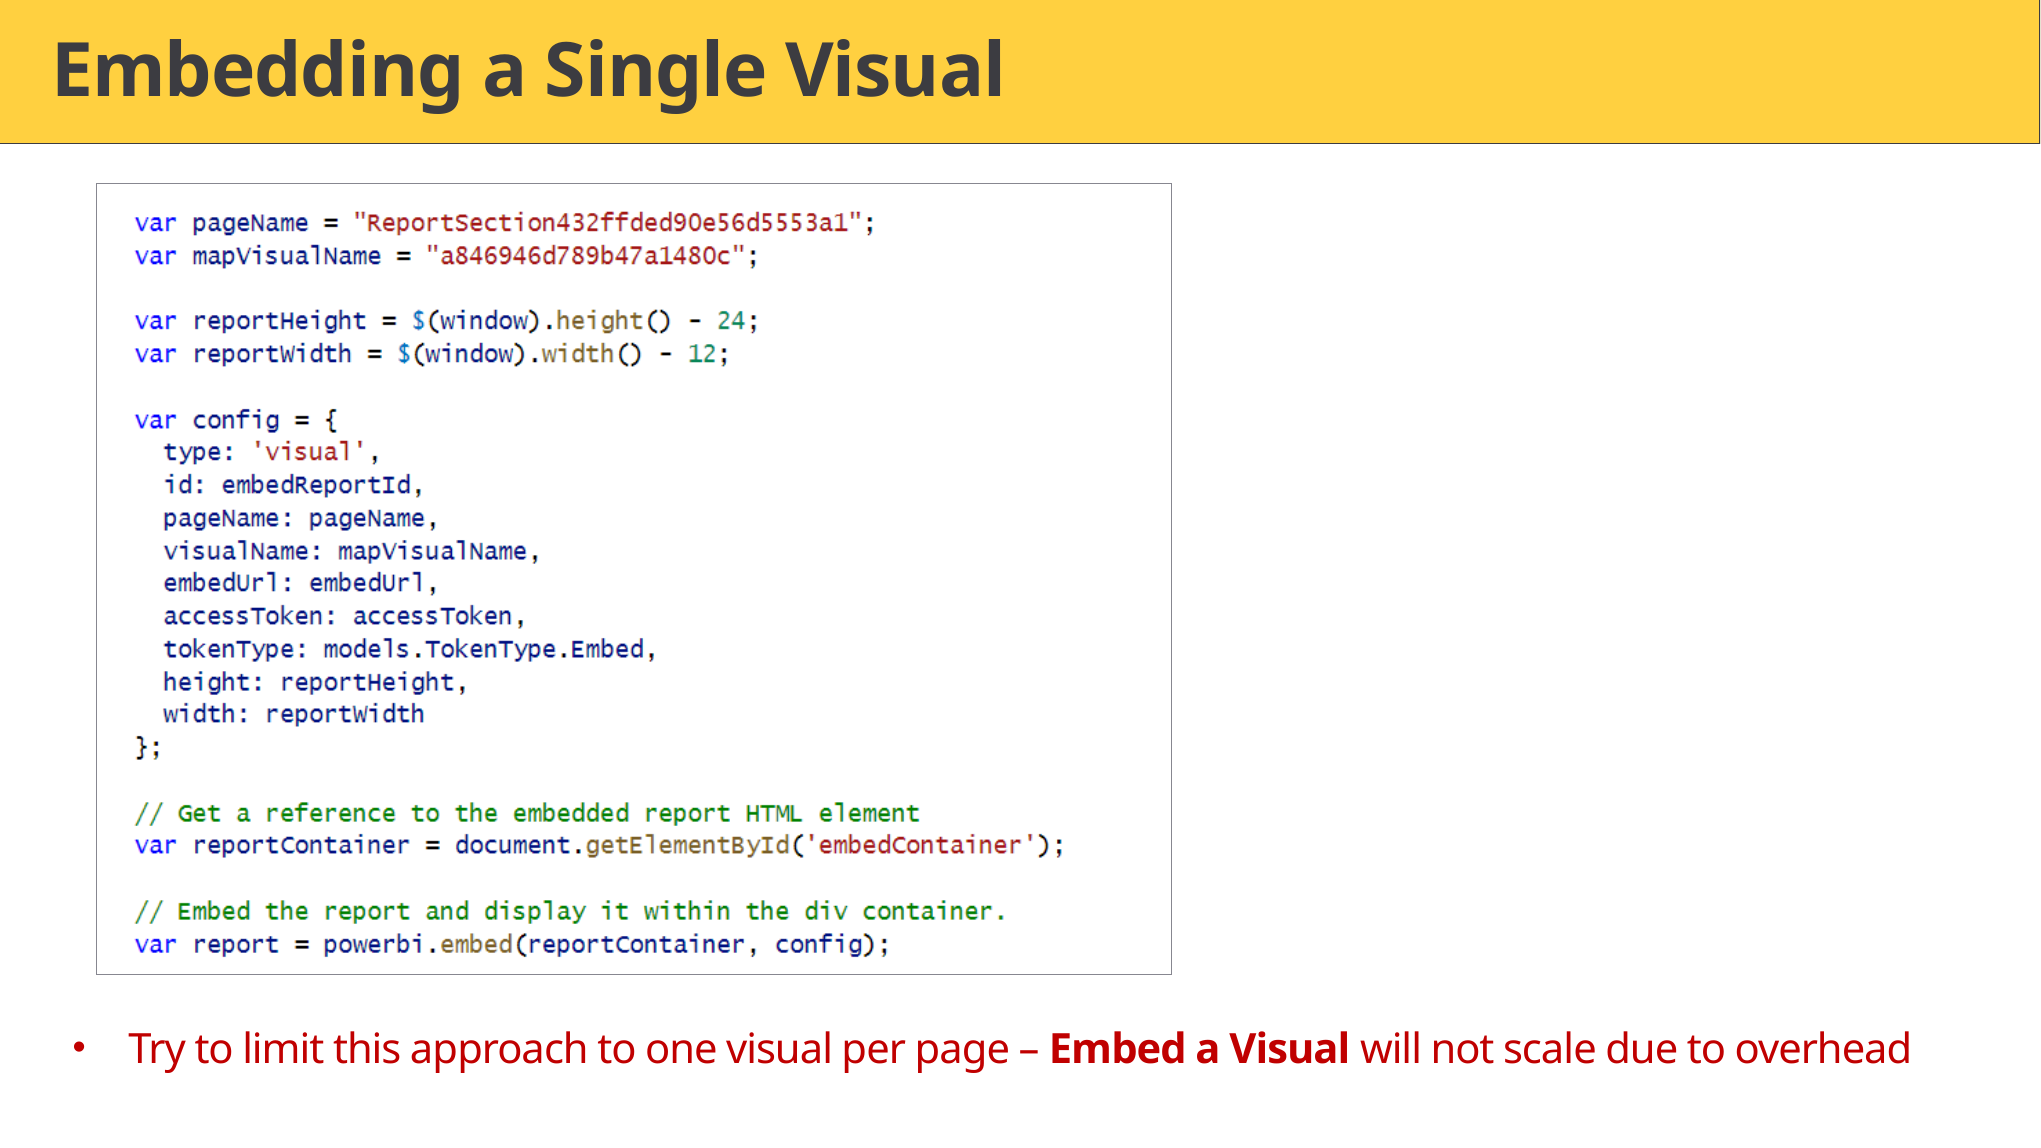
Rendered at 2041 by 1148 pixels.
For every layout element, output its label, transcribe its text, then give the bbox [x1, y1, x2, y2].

title Embedding a Single Visual [51, 31, 1988, 113]
list Try to limit this approach to one visual per page – Embed a Visual will not scale due to overhead [72, 1022, 1917, 1073]
picture [96, 182, 1172, 976]
